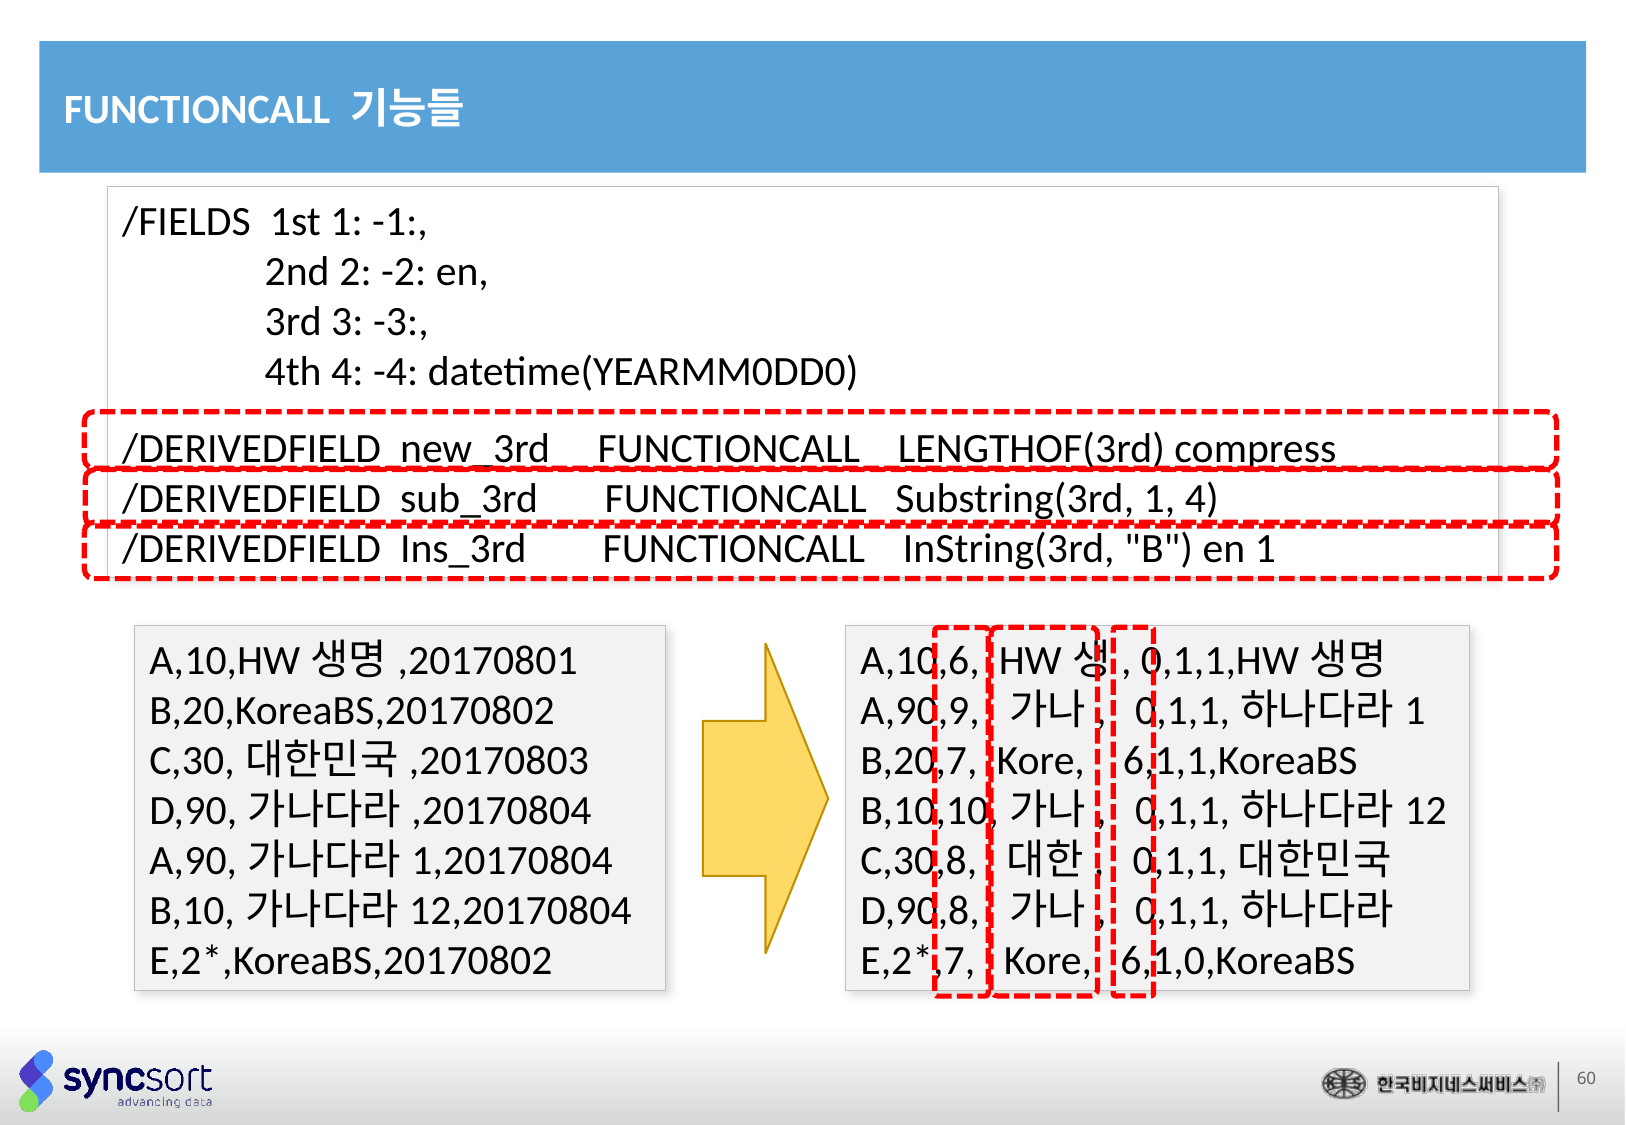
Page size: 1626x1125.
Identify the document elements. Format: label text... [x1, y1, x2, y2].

text_box A,10,HW생명,20170801 B,20,KoreaBS,20170802 C,30,대한민국,20170803 D,90,가나다라,20170804 A,90,가나다라1,20170804 B,10,가나다라12,20170804 E,2*,KoreaBS,20170802 [134, 625, 666, 991]
text_box [989, 626, 1099, 997]
text_box [701, 642, 830, 954]
text_box [933, 626, 990, 998]
text_box [83, 521, 1558, 580]
text_box A,10,6, HW생, 0,1,1,HW생명 A,90,9, 가나, 0,1,1,하나다라1 B,20,7, Kore, 6,1,1,KoreaBS B,10,10,가나, 0,1,1,하나다라12 C,30,8, 대한, 0,1,1,대한민국 D,90,8, 가나, 0,1,1,하나다라 E,2*,7, Kore, 6,1,0,KoreaBS [845, 625, 1470, 991]
picture [0, 1024, 1625, 1125]
text_box [83, 410, 1558, 469]
text_box [1112, 626, 1155, 997]
text_box [84, 468, 1559, 524]
text_box /FIELDS 1st 1: -1:, 2nd 2: -2: en, 3rd 3: -3:, 4th 4: -4: datetime(YEARMM0DD0) /DERIVEDFIELD new_3rd FUNCTIONCALL LENGTHOF(3rd) compress /DERIVEDFIELD sub_3rd FUNCTIONCALL Substring(3rd, 1, 4) /DERIVEDFIELD Ins_3rd FUNCTIONCALL InString(3rd, "B") en 1 [107, 186, 1499, 411]
text_box FUNCTIONCALL 기능들 [48, 47, 1579, 166]
